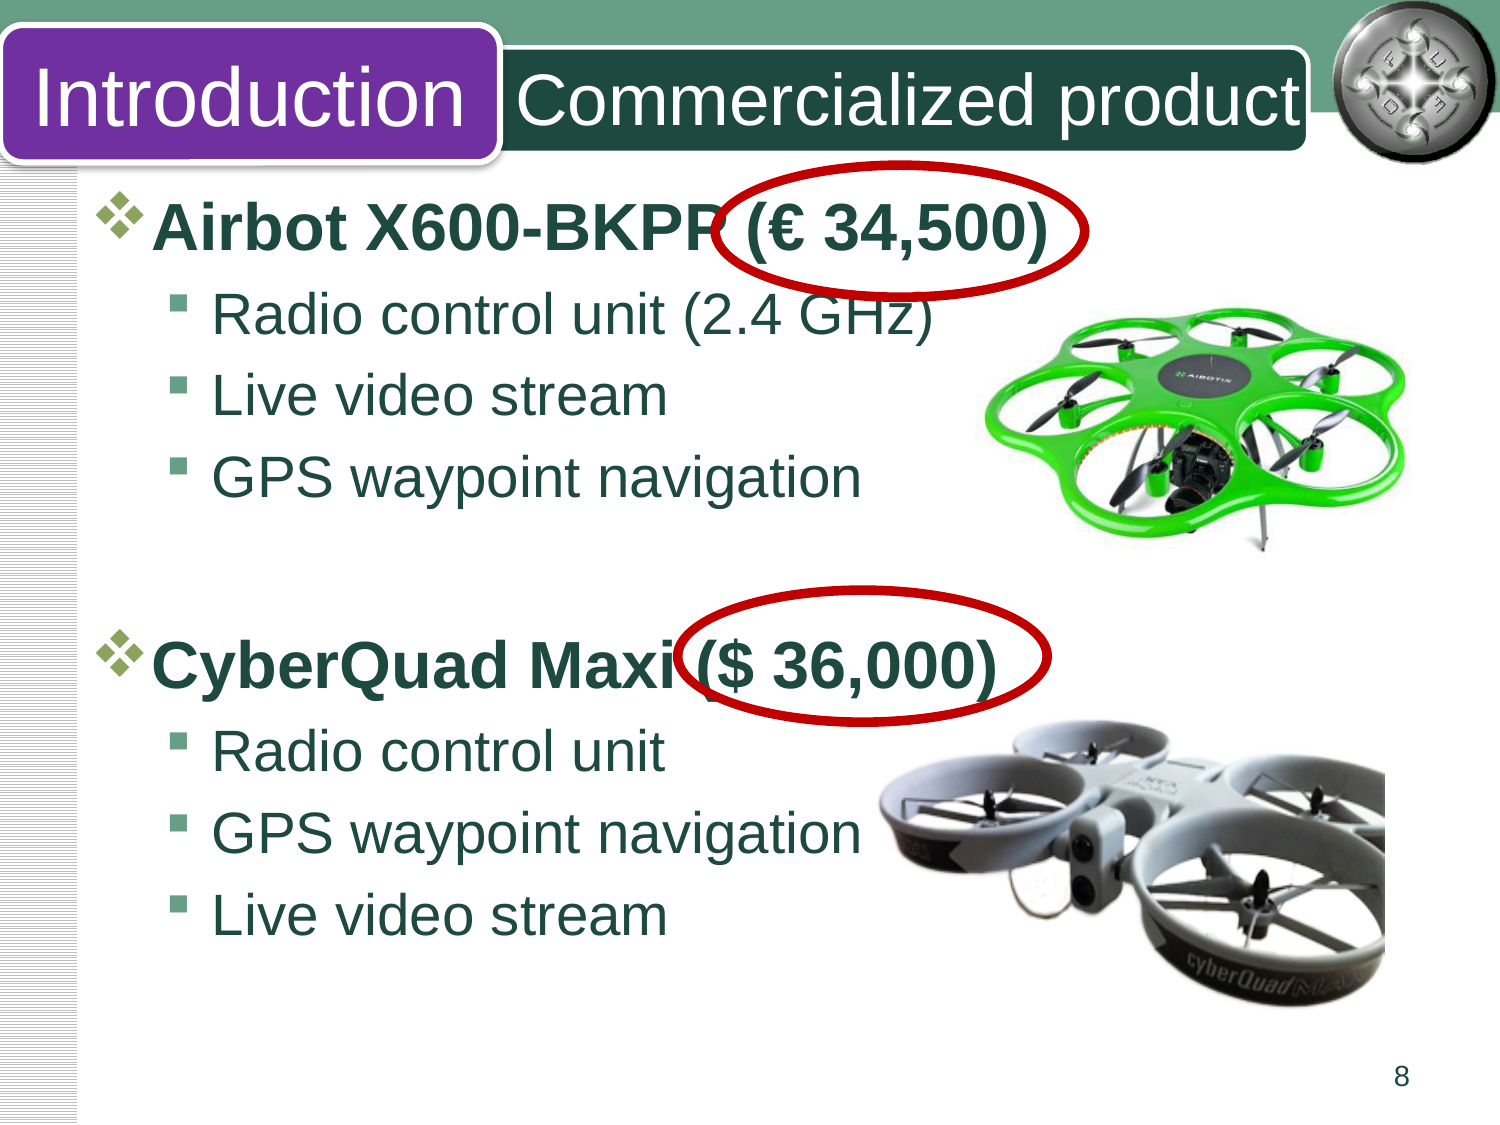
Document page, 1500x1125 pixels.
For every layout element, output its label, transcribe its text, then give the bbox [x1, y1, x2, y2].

list Airbot X600-BKPP (€ 34,500) Radio control unit (2.4 GHz) Live video stream GPS waypoint navigation CyberQuad Maxi ($ 36,000) Radio control unit GPS waypoint navigation Live video stream [74, 176, 1426, 1001]
text_box [710, 160, 1090, 303]
title Commercialized product [508, 49, 1307, 143]
text_box [672, 585, 1053, 727]
picture [1312, 0, 1500, 201]
text_box Introduction [0, 21, 504, 166]
slide_number 8 [1074, 1049, 1426, 1103]
picture [974, 274, 1420, 588]
picture [874, 699, 1385, 1013]
